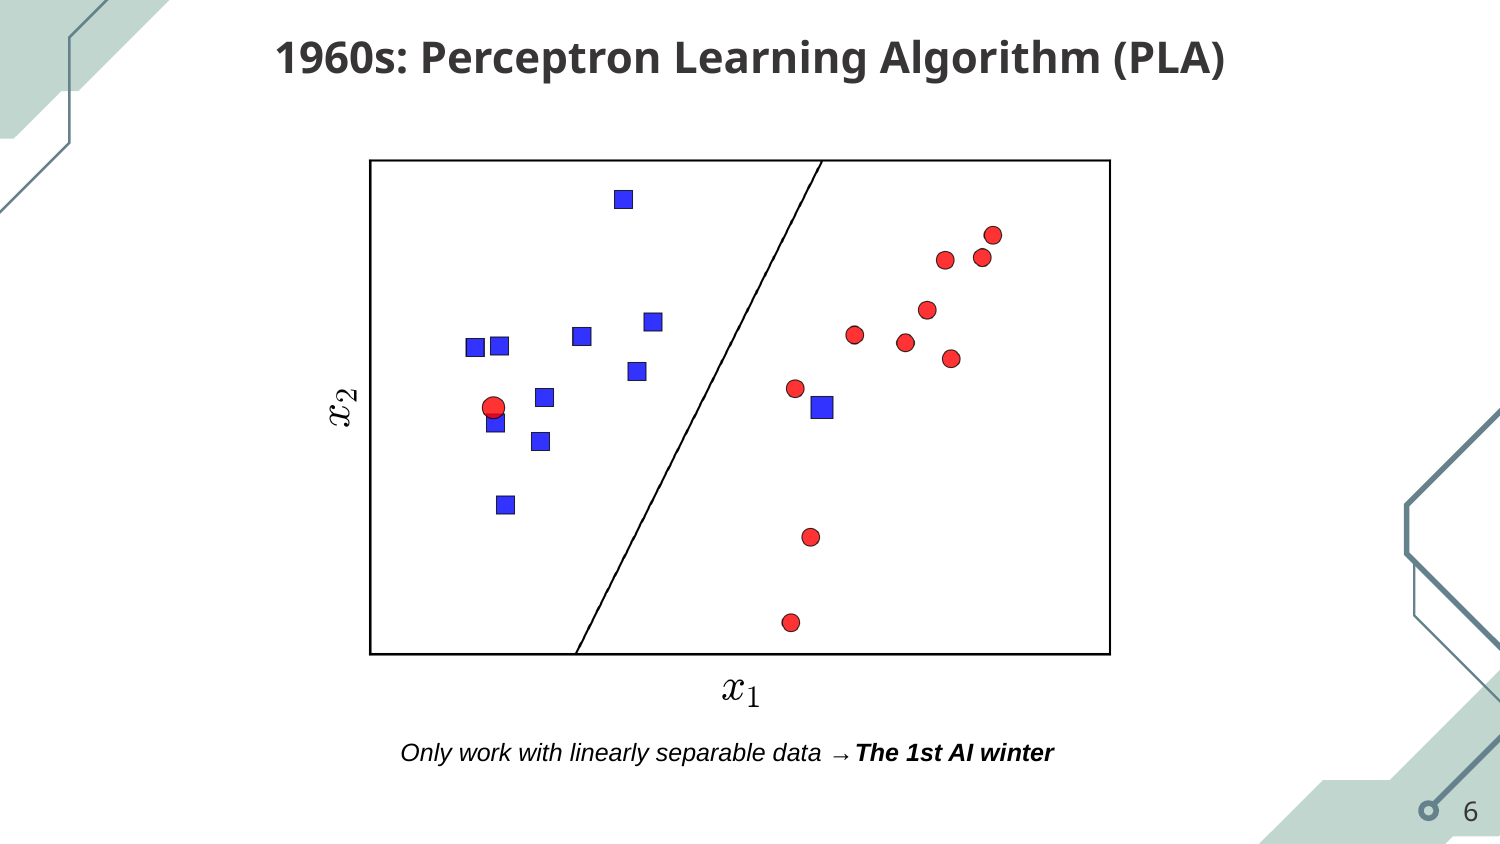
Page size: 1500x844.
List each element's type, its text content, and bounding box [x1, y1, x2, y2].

subtitle Only work with linearly separable data →The 1st AI winter [385, 733, 1115, 785]
slide_number ‹#› [1403, 779, 1494, 844]
picture [299, 144, 1126, 724]
title 1960s: Perceptron Learning Algorithm (PLA) [118, 14, 1382, 112]
